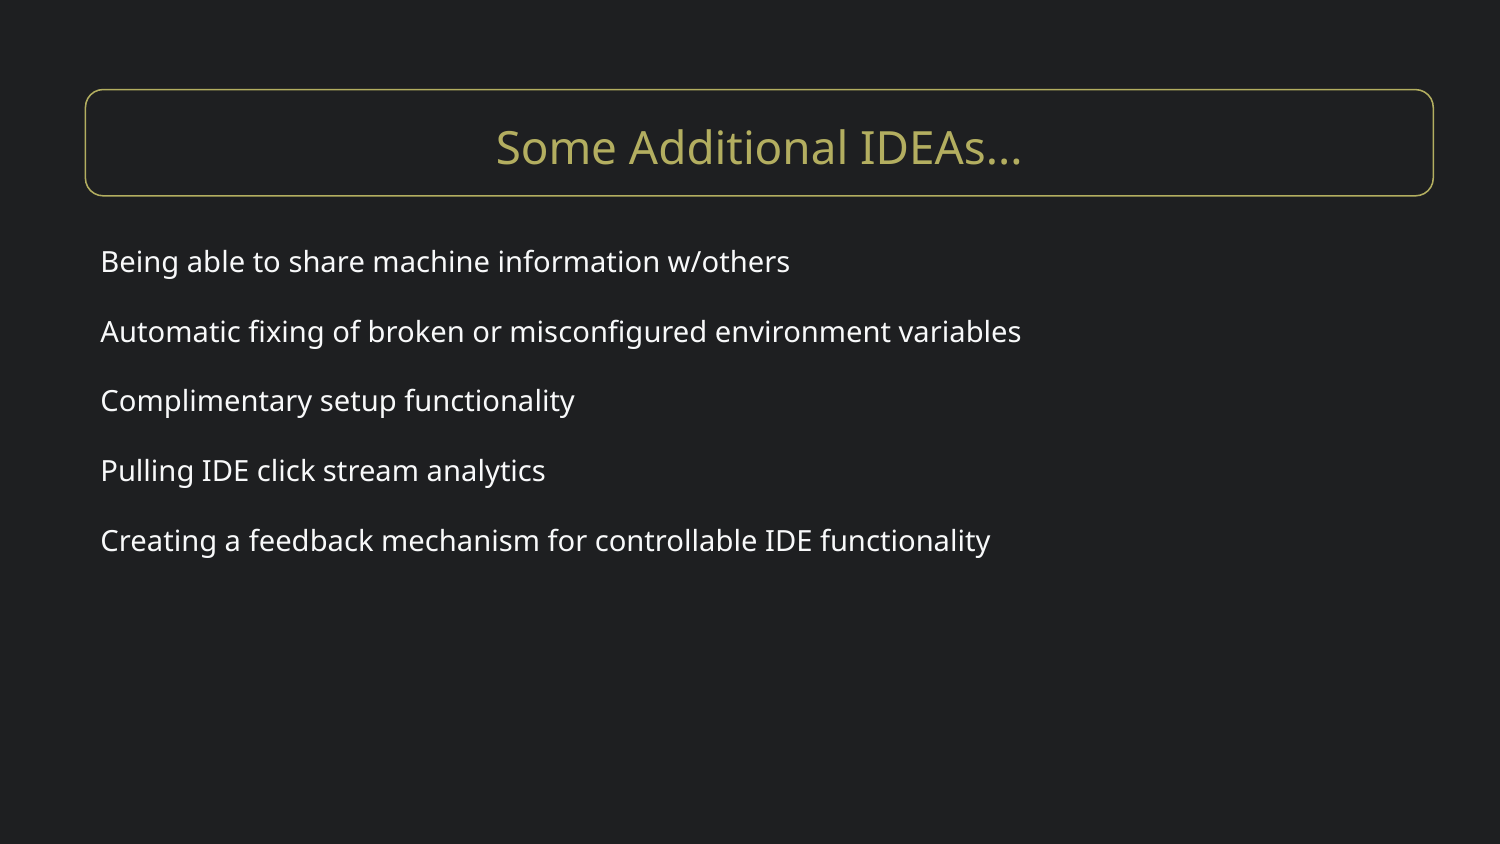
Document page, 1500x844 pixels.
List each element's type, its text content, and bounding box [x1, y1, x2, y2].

text_box Being able to share machine information w/others Automatic fixing of broken or misconfigured environment variables Complimentary setup functionality Pulling IDE click stream analytics Creating a feedback mechanism for controllable IDE functionality [85, 227, 1462, 796]
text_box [85, 89, 1434, 211]
